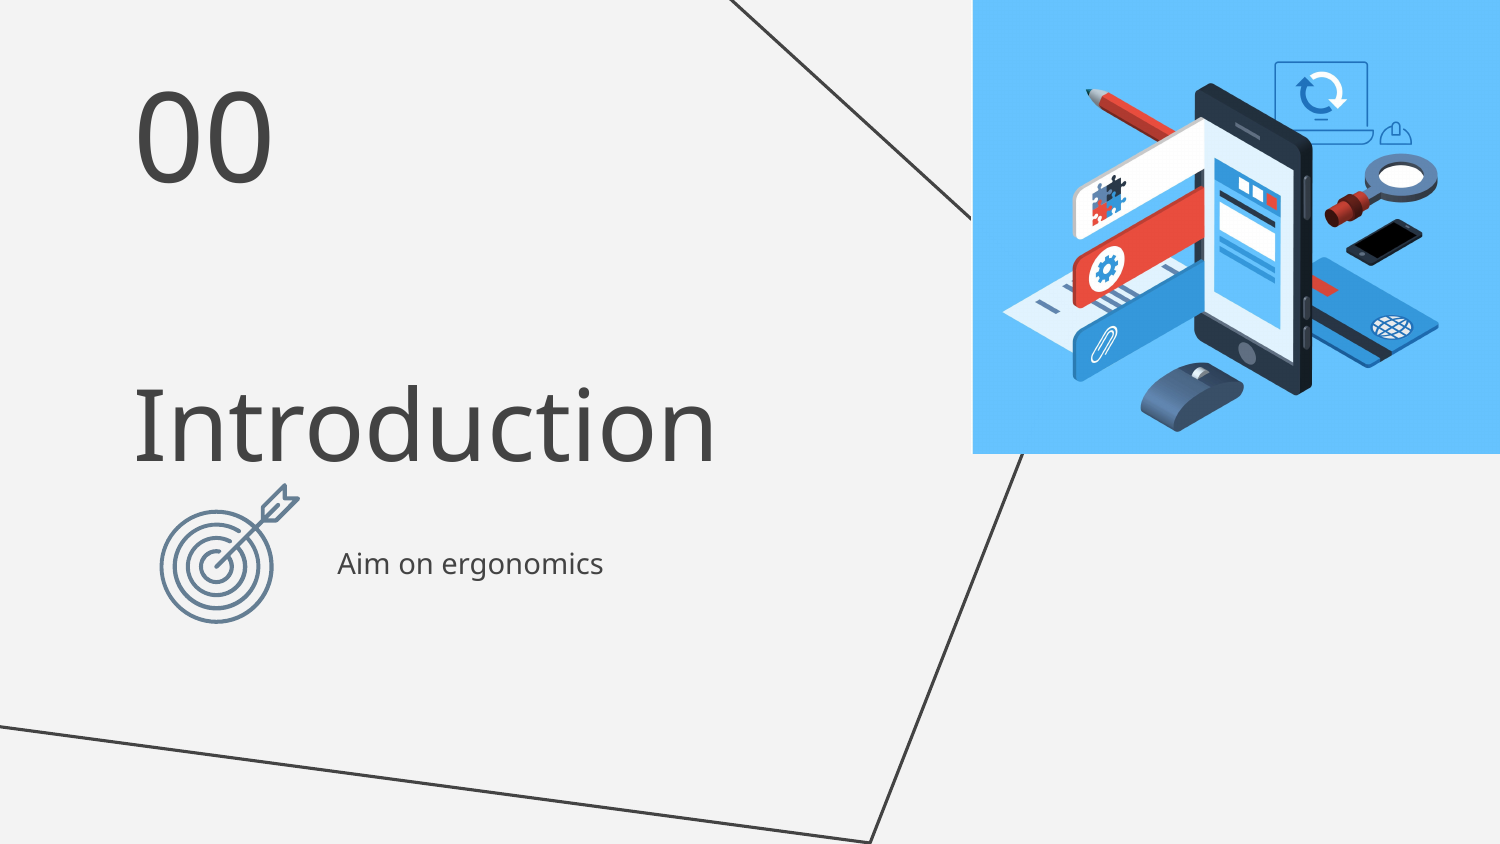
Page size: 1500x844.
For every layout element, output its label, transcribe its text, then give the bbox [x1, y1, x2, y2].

title 00 [118, 51, 463, 213]
text_box [159, 483, 300, 624]
title Introduction [118, 282, 749, 561]
picture [971, 0, 1500, 454]
subtitle Aim on ergonomics [322, 530, 953, 596]
